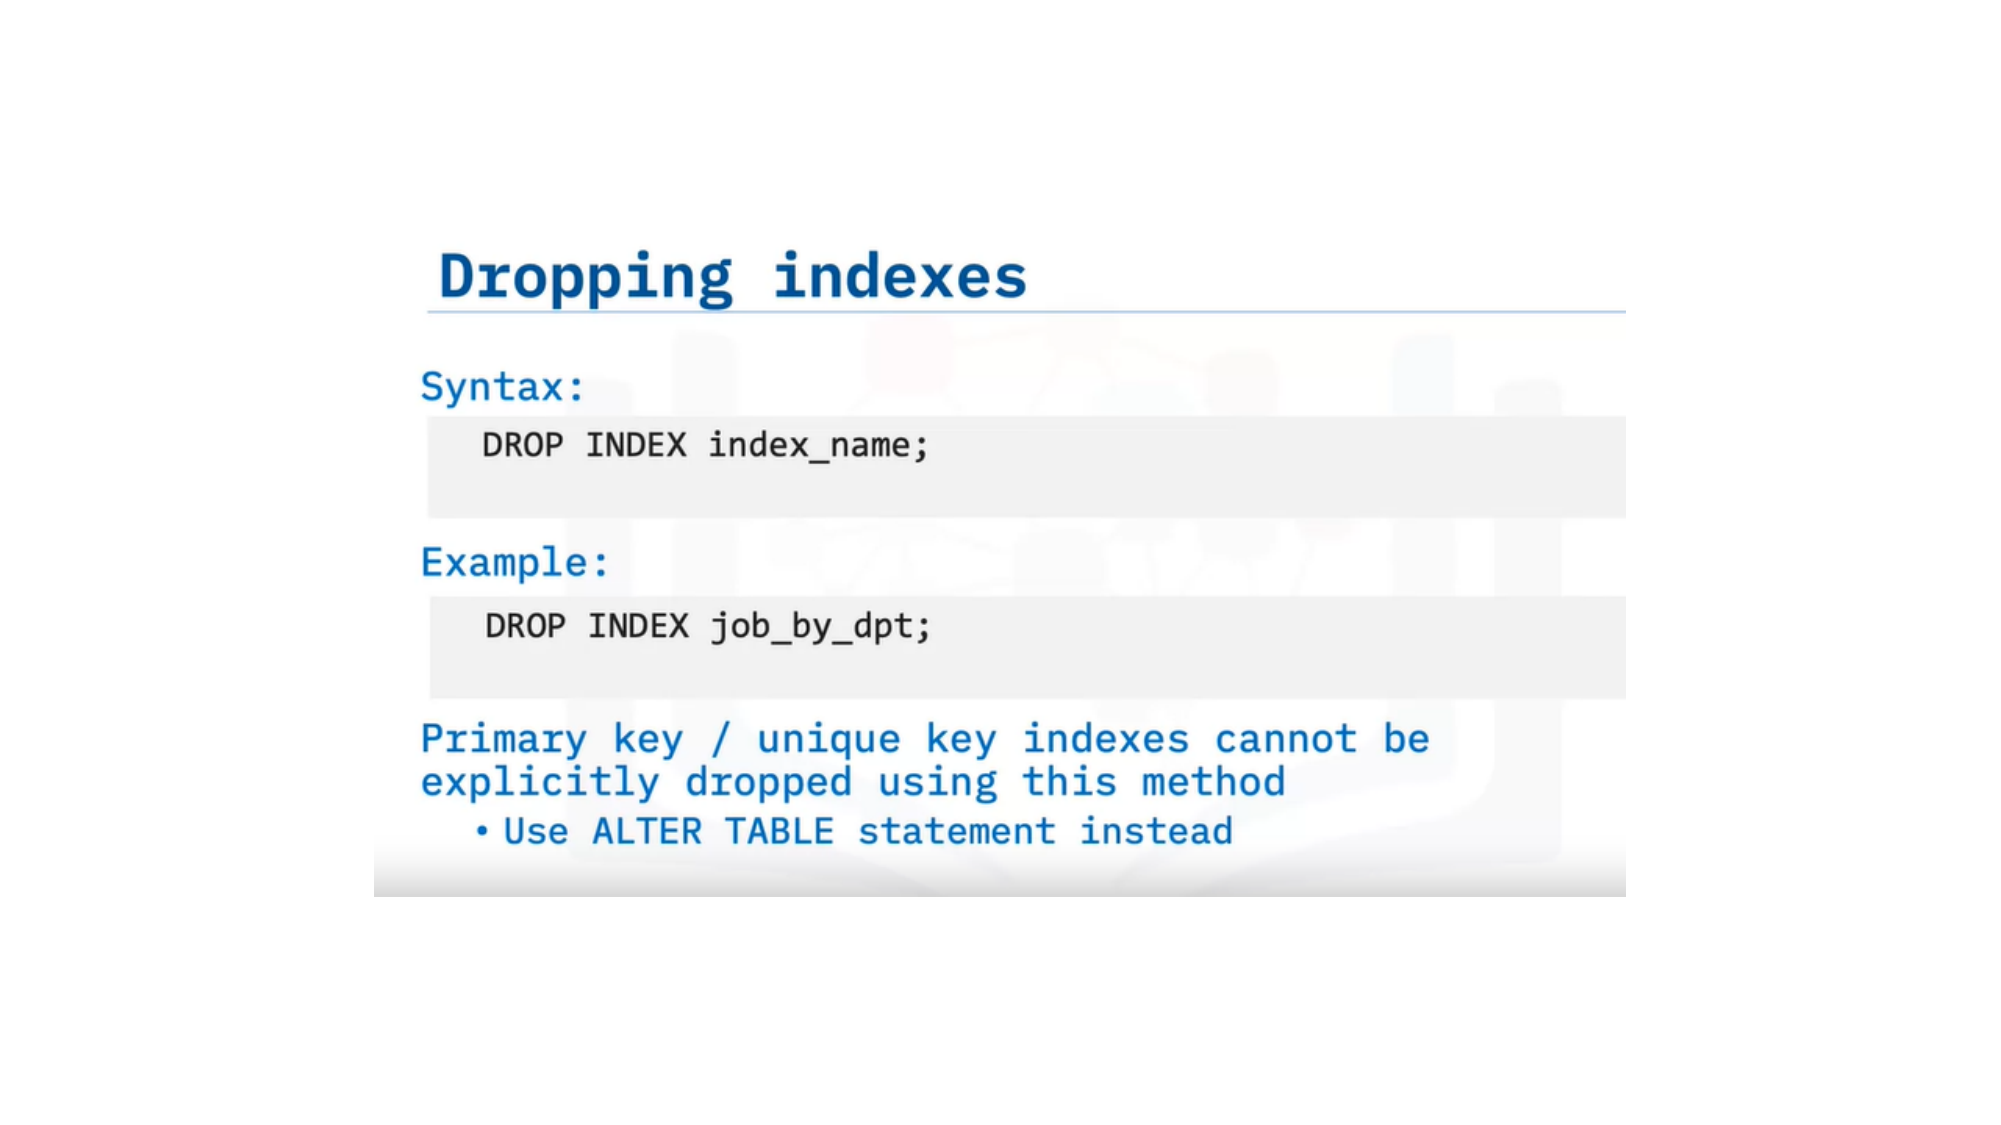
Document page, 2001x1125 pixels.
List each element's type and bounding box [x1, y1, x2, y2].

picture [374, 228, 1626, 897]
